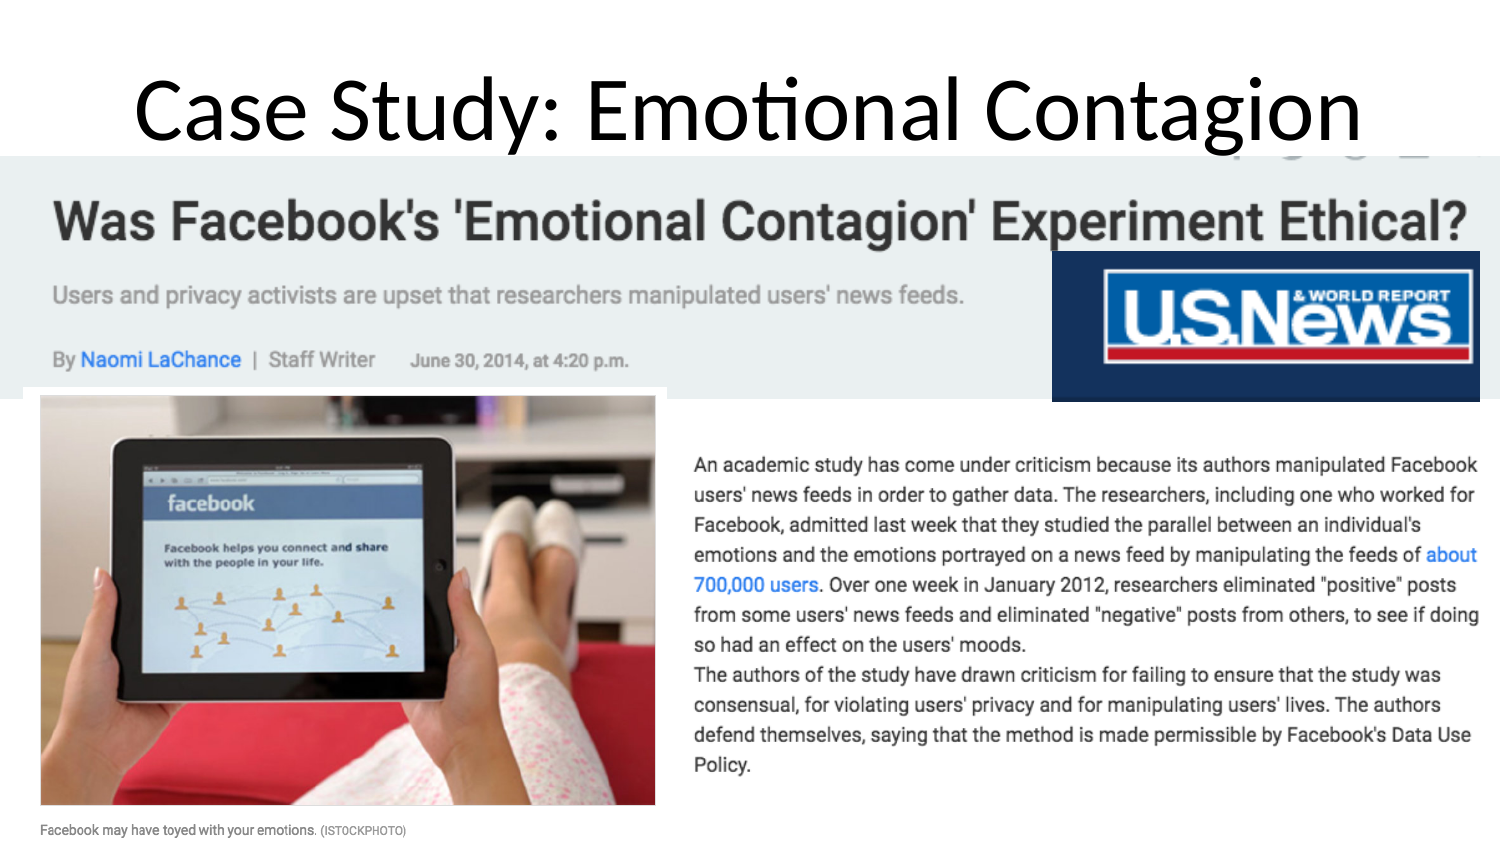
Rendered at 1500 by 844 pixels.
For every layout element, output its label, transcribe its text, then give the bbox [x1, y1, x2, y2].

title Case Study: Emotional Contagion [75, 33, 1425, 154]
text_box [0, 156, 1500, 844]
